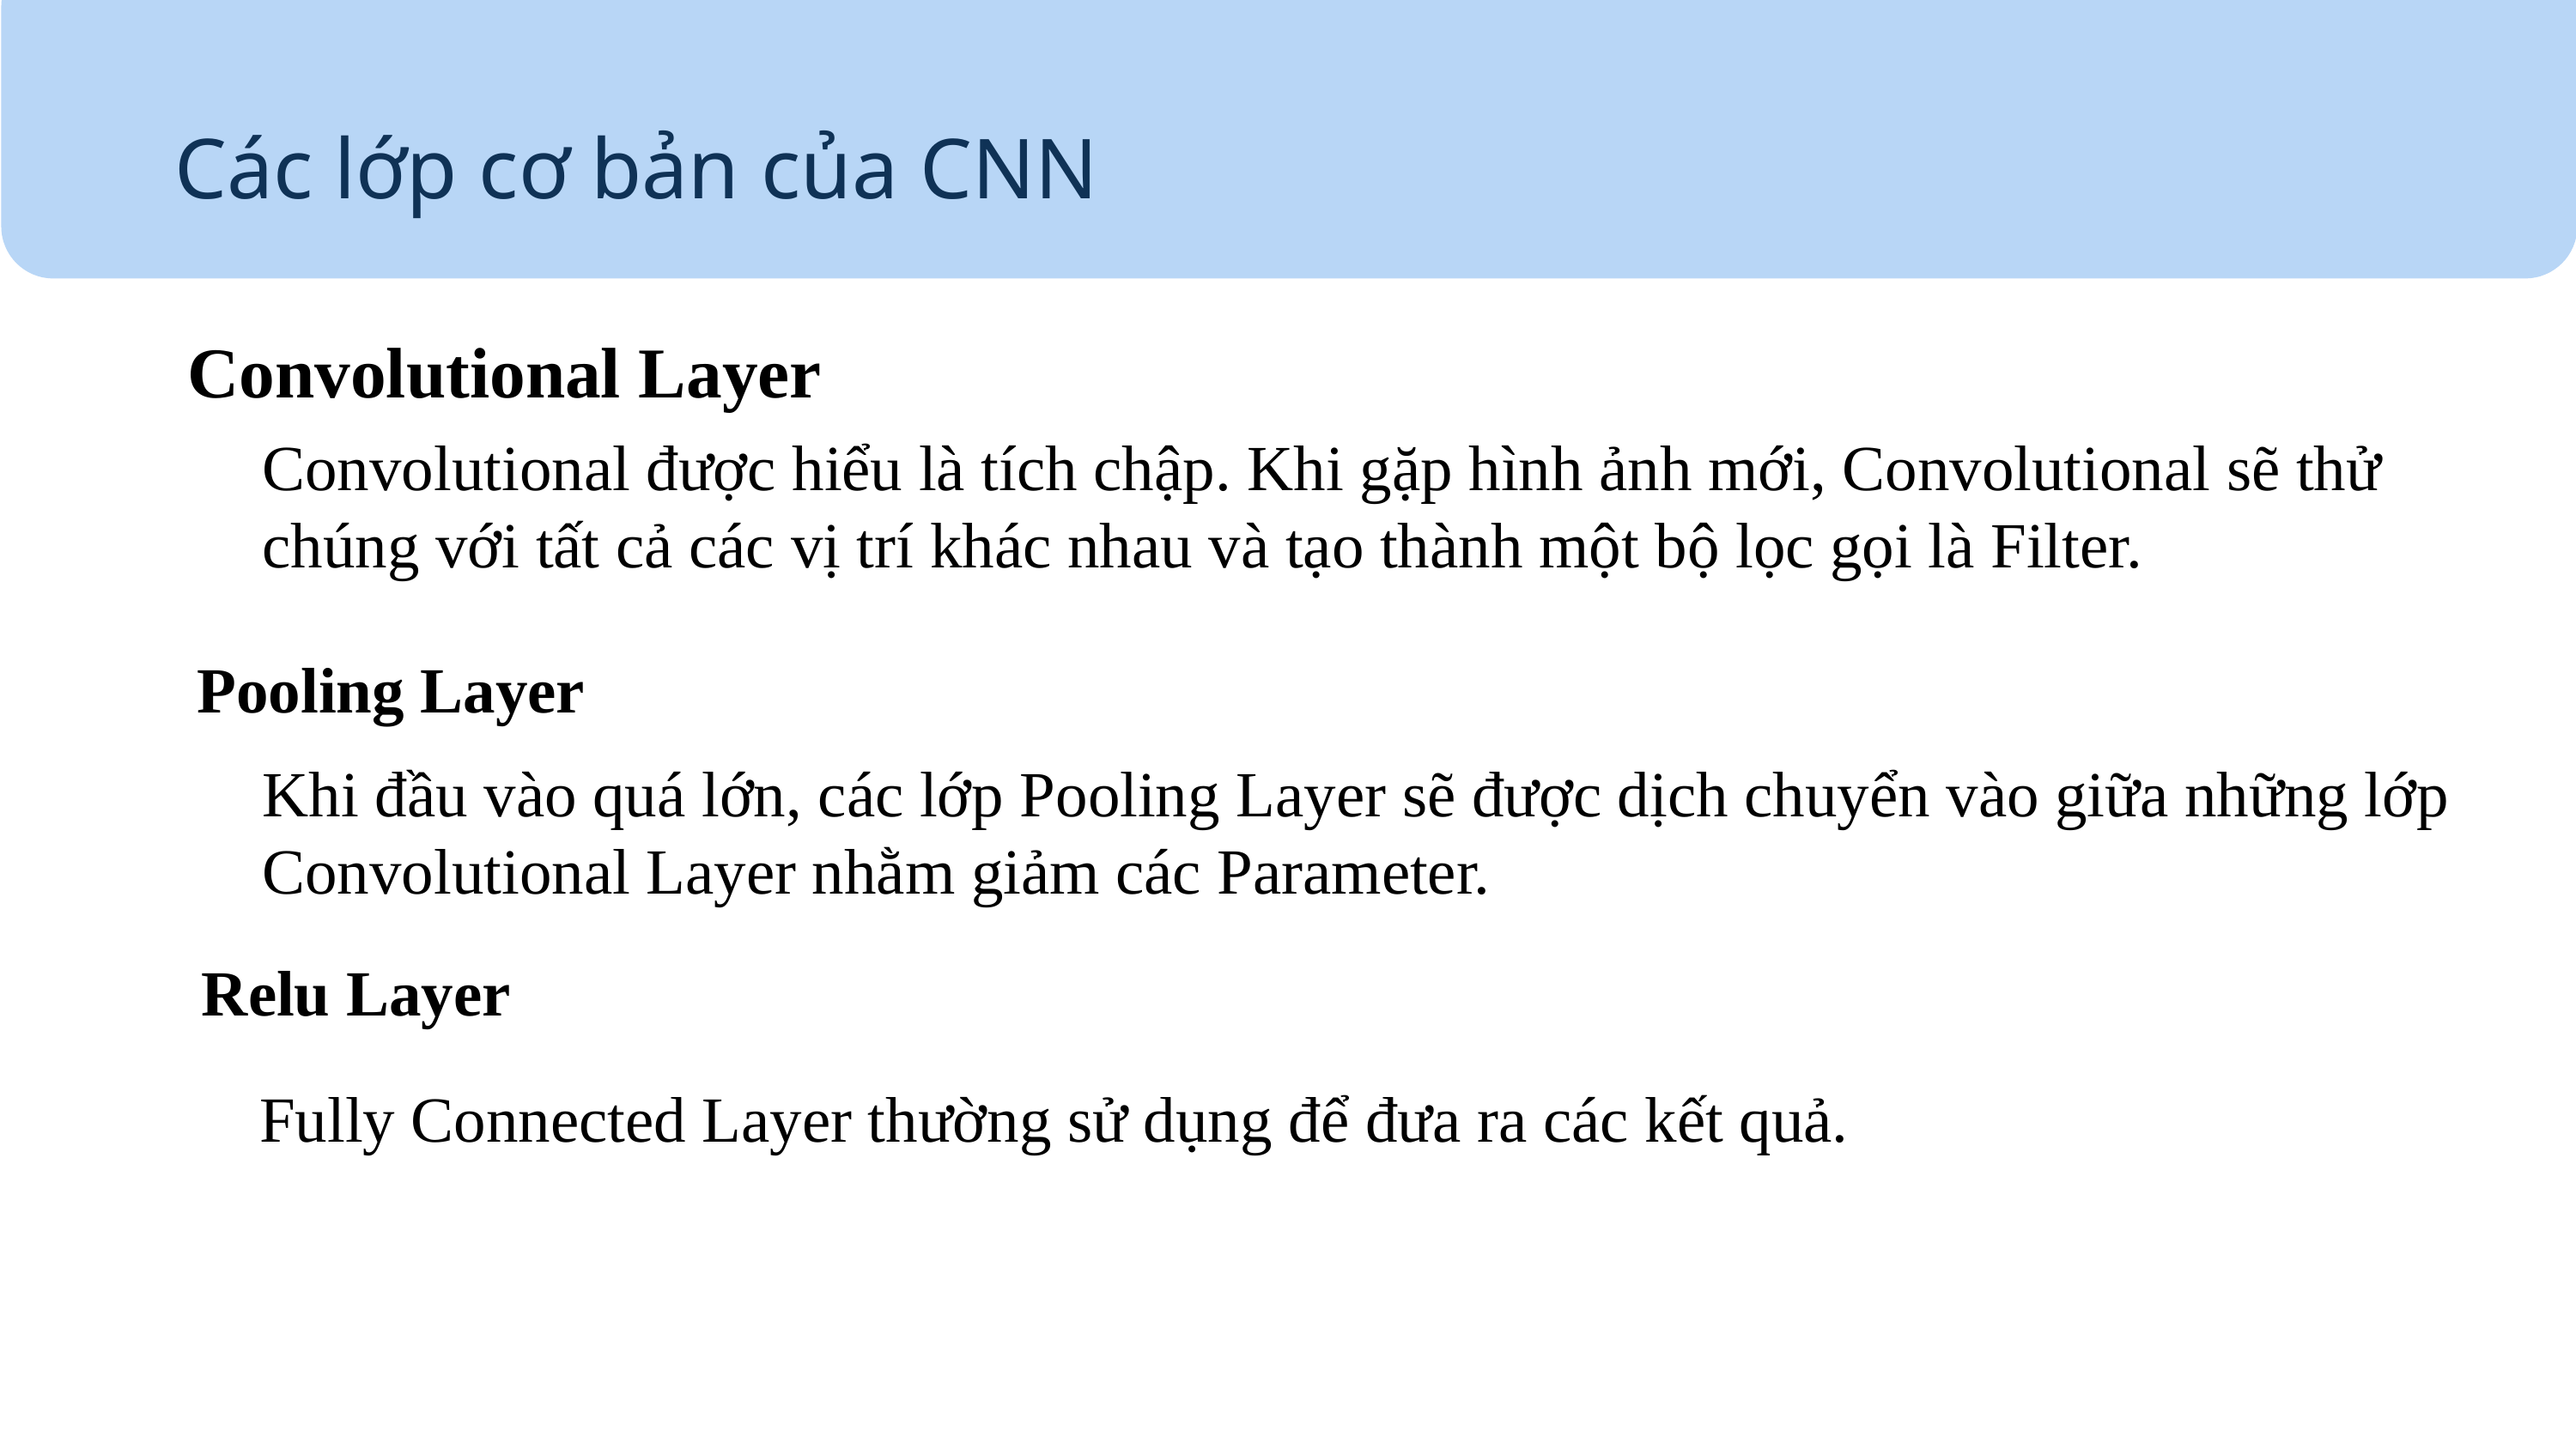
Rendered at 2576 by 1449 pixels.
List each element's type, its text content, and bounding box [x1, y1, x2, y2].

text_box Relu Layer [189, 906, 525, 1033]
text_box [1, 0, 2576, 279]
text_box Convolutional được hiểu là tích chập. Khi gặp hình ảnh mới, Convolutional sẽ thử chúng với tất cả các vị trí khác nhau và tạo thành một bộ lọc gọi là Filter. [249, 419, 2480, 626]
text_box Fully Connected Layer thường sử dụng để đưa ra các kết quả. [149, 1033, 2380, 1161]
text_box Pooling Layer [185, 603, 598, 732]
text_box Khi đầu vào quá lớn, các lớp Pooling Layer sẽ được dịch chuyển vào giữa những lớp Convolutional Layer nhằm giảm các Parameter. [249, 745, 2480, 913]
text_box Convolutional Layer [174, 319, 835, 419]
